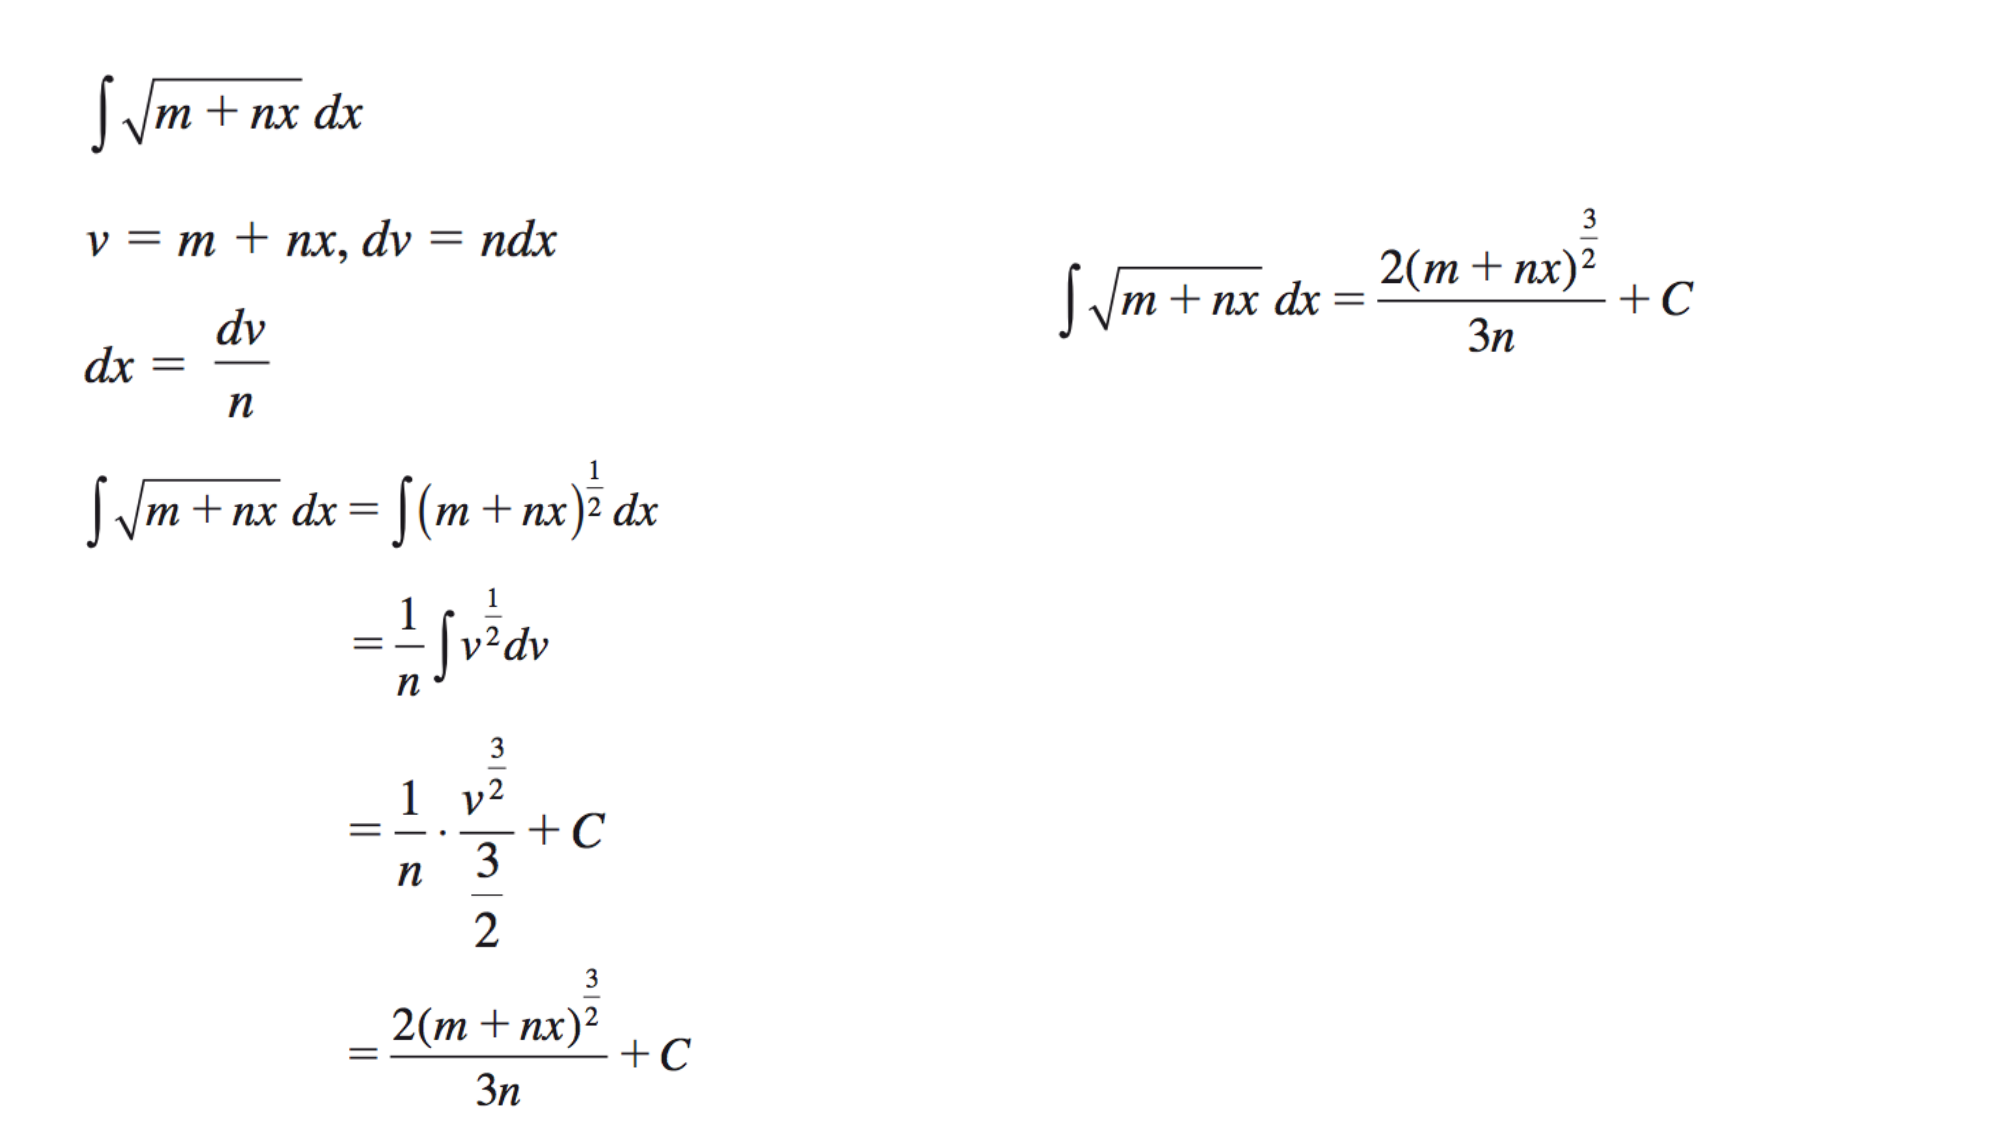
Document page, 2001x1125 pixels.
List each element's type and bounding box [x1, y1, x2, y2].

picture [1052, 186, 1711, 367]
picture [348, 582, 557, 709]
picture [73, 301, 282, 432]
picture [348, 724, 697, 1116]
list [73, 56, 374, 173]
picture [73, 194, 570, 280]
picture [73, 453, 663, 561]
